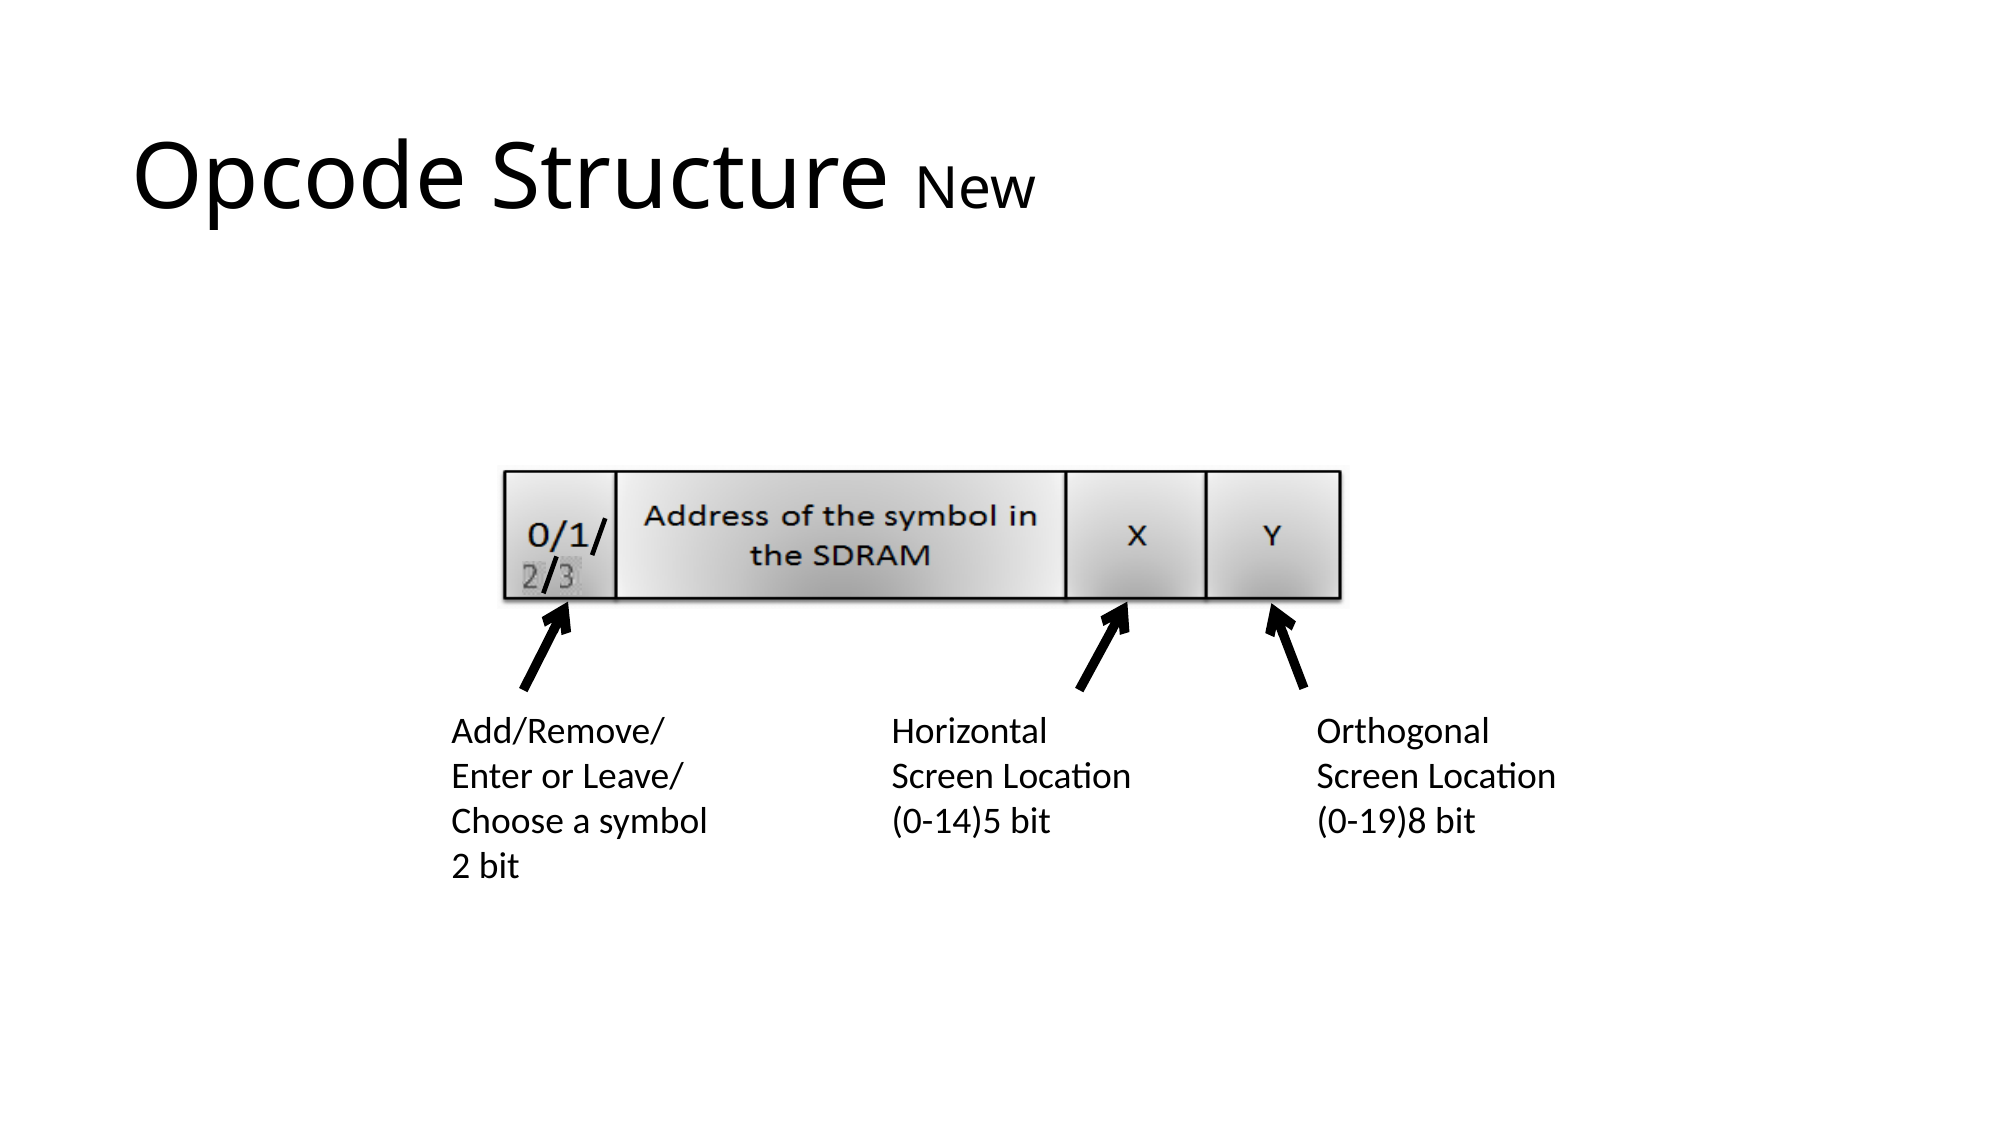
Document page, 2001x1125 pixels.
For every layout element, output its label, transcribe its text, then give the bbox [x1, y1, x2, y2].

text_box Orthogonal Screen Location (0-19)8 bit [1301, 698, 1577, 849]
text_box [523, 601, 568, 690]
text_box Add/Remove/ Enter or Leave/ Choose a symbol 2 bit [436, 698, 727, 894]
title Opcode Structure New [116, 69, 1842, 288]
text_box Horizontal Screen Location (0-14)5 bit [876, 698, 1152, 849]
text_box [543, 556, 557, 594]
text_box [592, 518, 606, 556]
picture [497, 465, 1350, 609]
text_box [1271, 603, 1304, 689]
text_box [1079, 601, 1128, 690]
